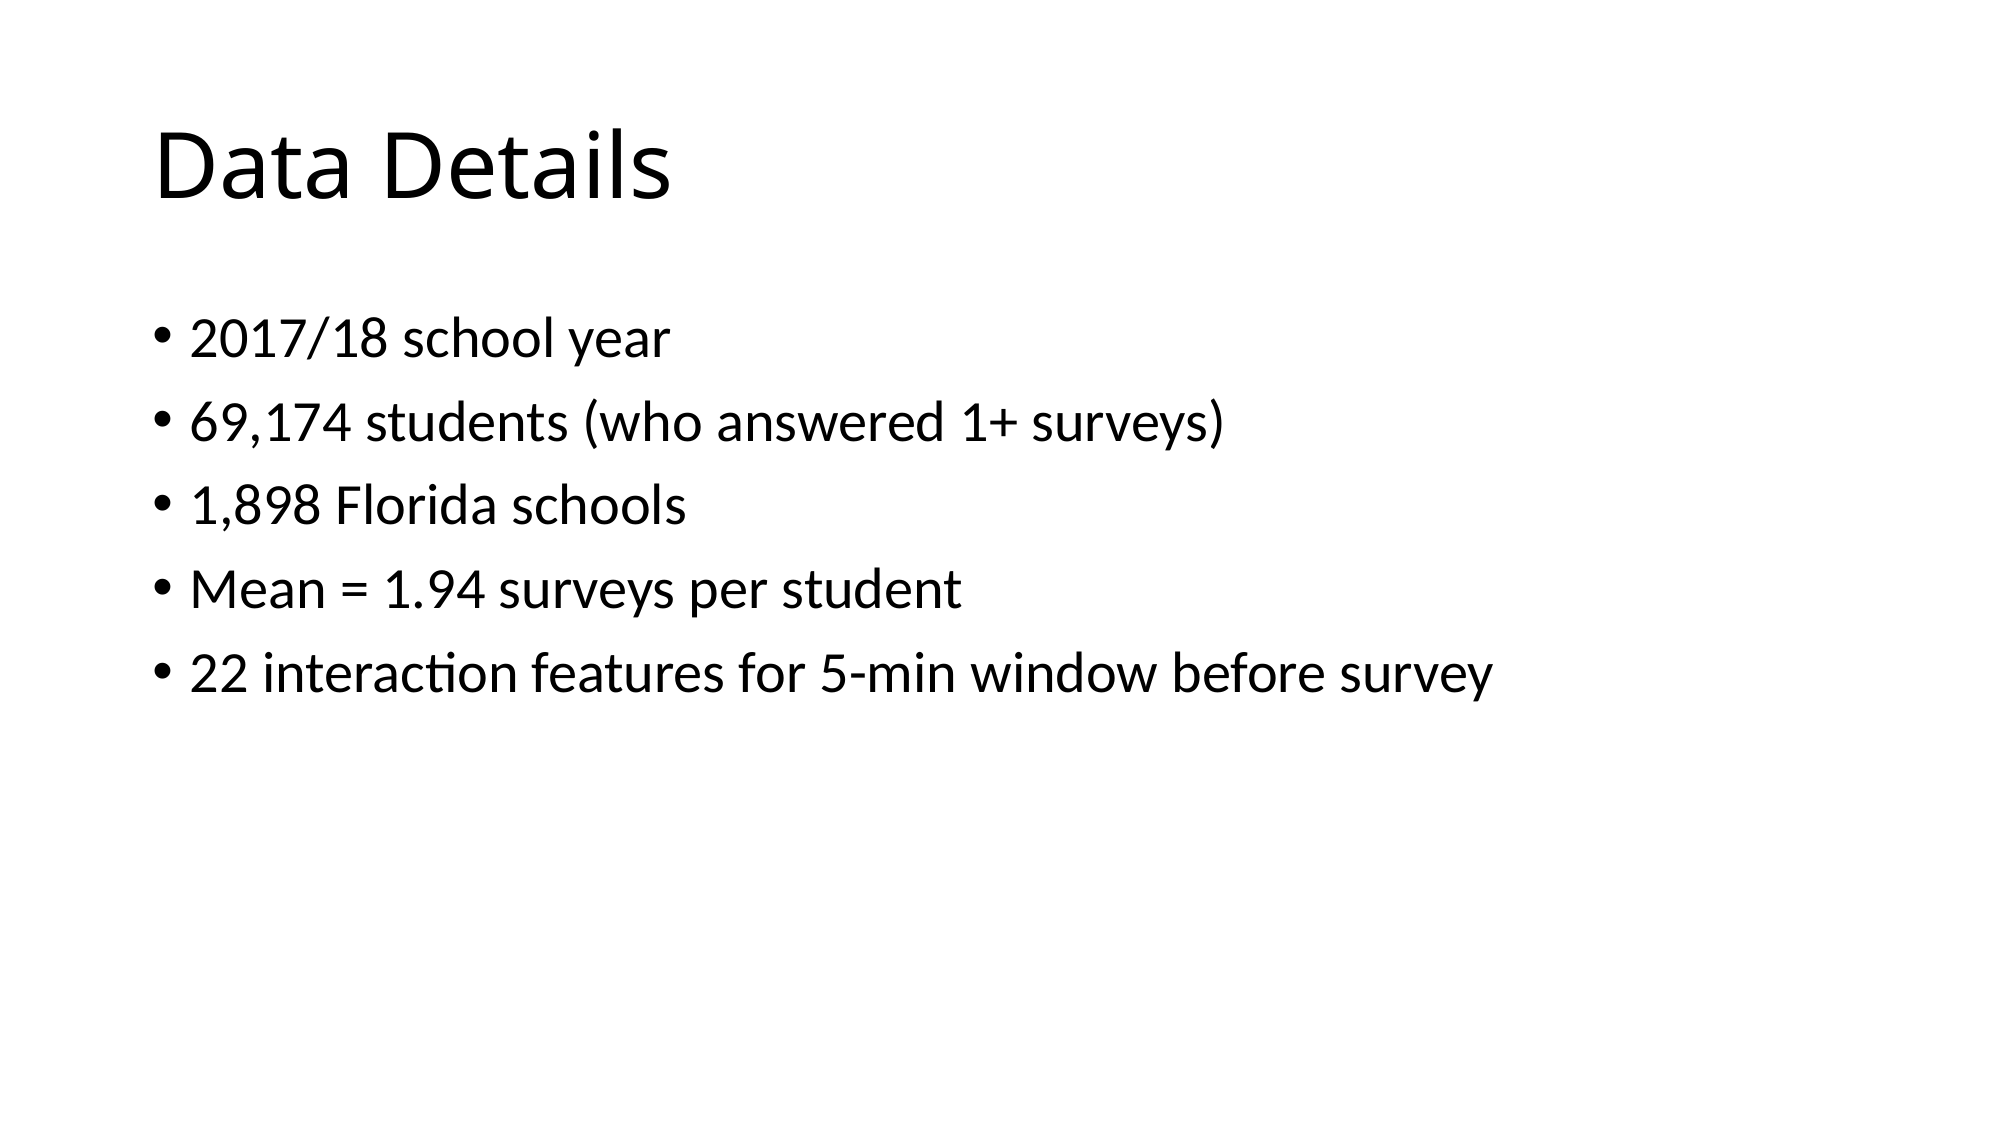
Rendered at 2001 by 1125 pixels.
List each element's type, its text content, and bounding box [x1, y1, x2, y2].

list 2017/18 school year 69,174 students (who answered 1+ surveys) 1,898 Florida schools Mean = 1.94 surveys per student 22 interaction features for 5-min window before survey [137, 299, 1863, 1014]
title Data Details [137, 59, 1863, 278]
